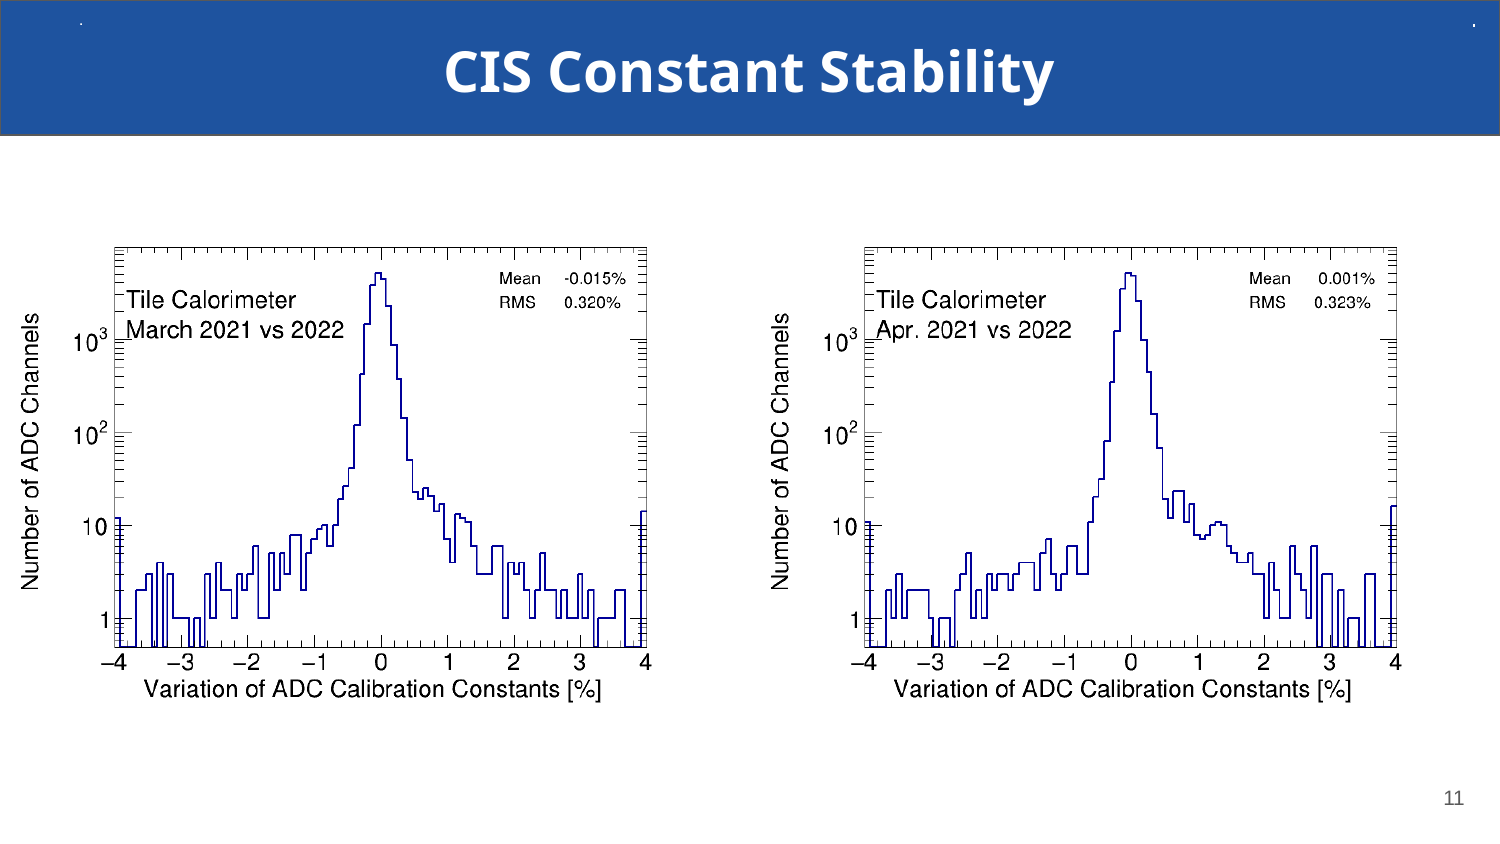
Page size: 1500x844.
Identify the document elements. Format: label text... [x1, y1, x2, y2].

picture [761, 198, 1500, 733]
text_box [0, 0, 1500, 135]
slide_number ‹#› [1389, 764, 1480, 830]
title CIS Constant Stability [74, 20, 1425, 115]
picture [11, 198, 751, 733]
